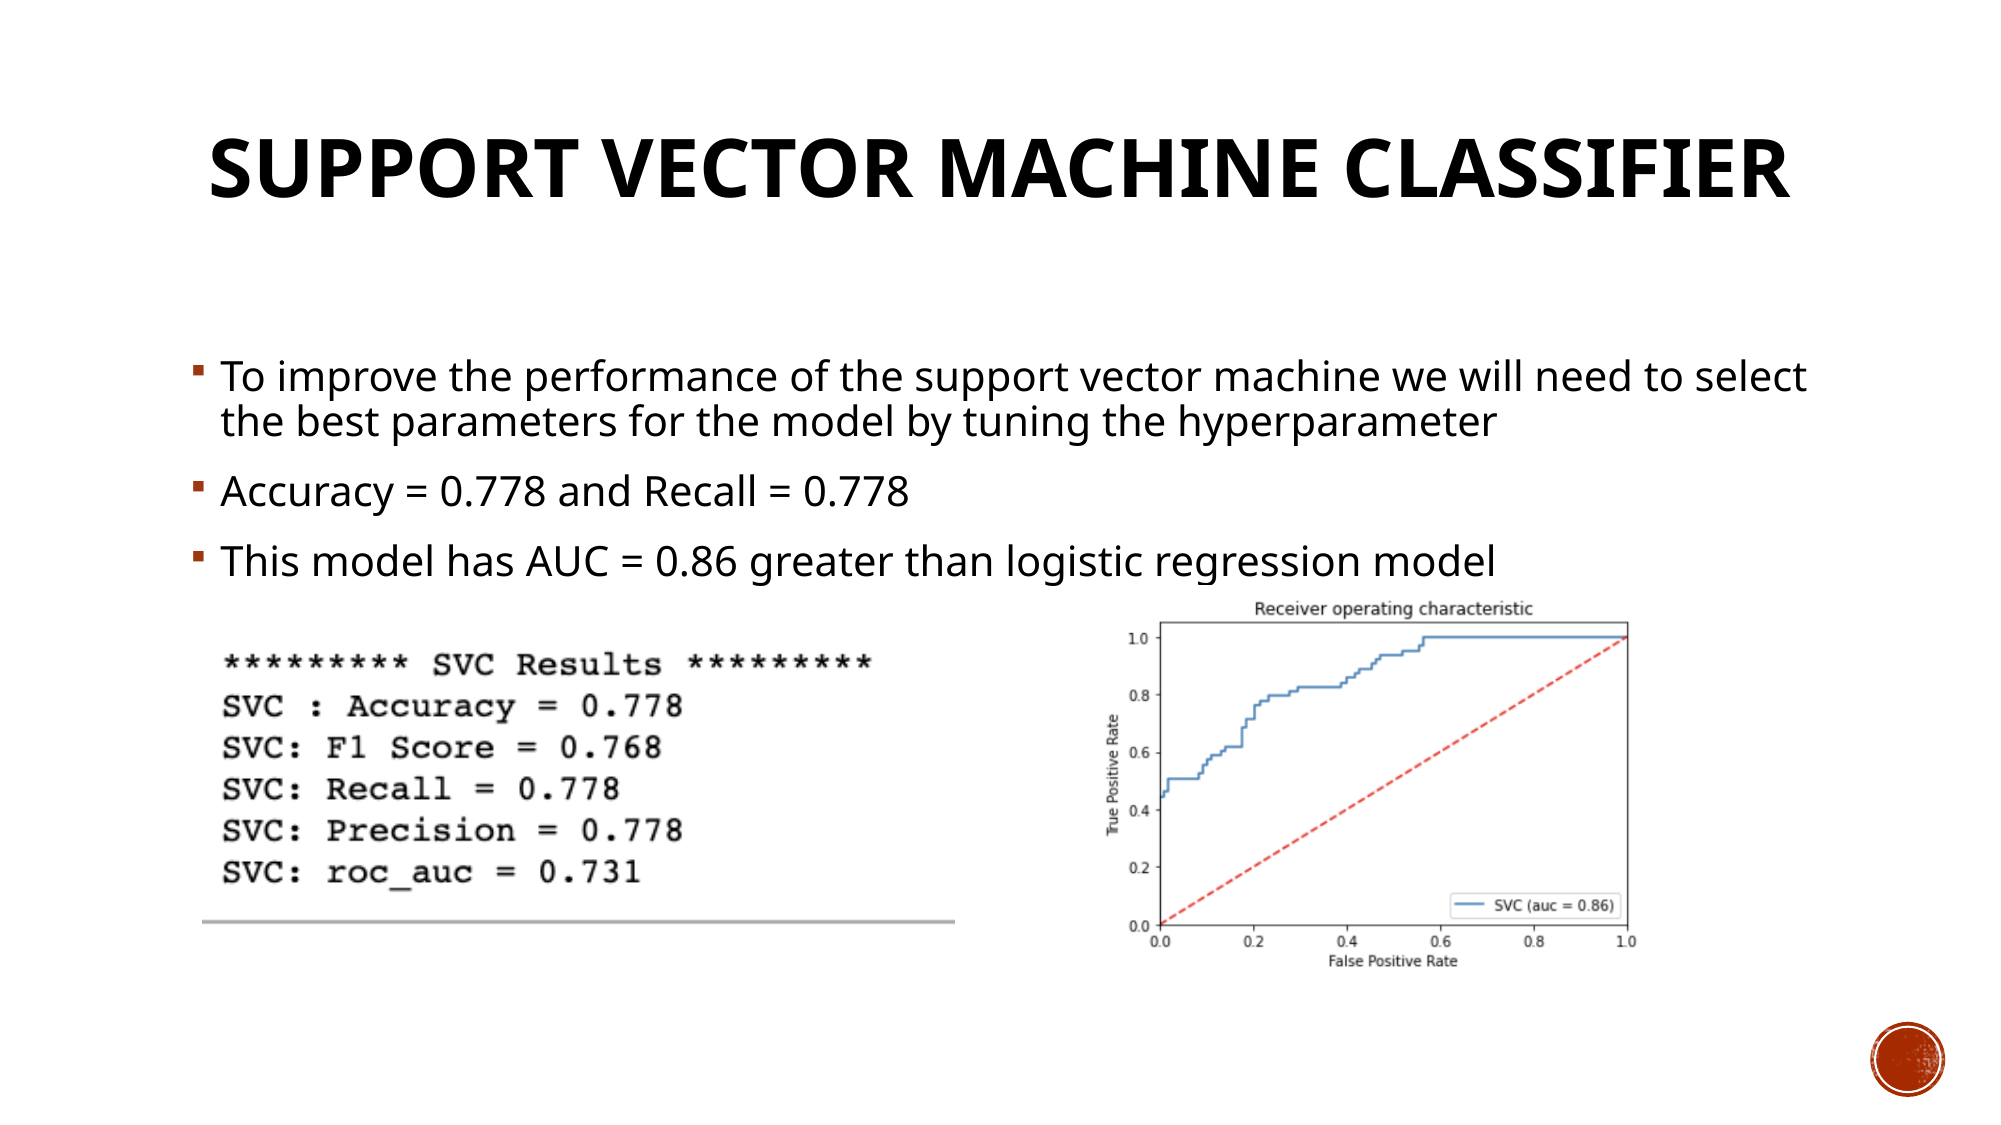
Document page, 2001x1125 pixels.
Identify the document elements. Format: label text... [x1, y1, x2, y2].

title Support Vector Machine Classifier [175, 79, 1826, 263]
list To improve the performance of the support vector machine we will need to select the best parameters for the model by tuning the hyperparameter Accuracy = 0.778 and Recall = 0.778 This model has AUC = 0.86 greater than logistic regression model [175, 348, 1826, 1013]
picture [1090, 585, 1719, 990]
picture [202, 630, 955, 928]
